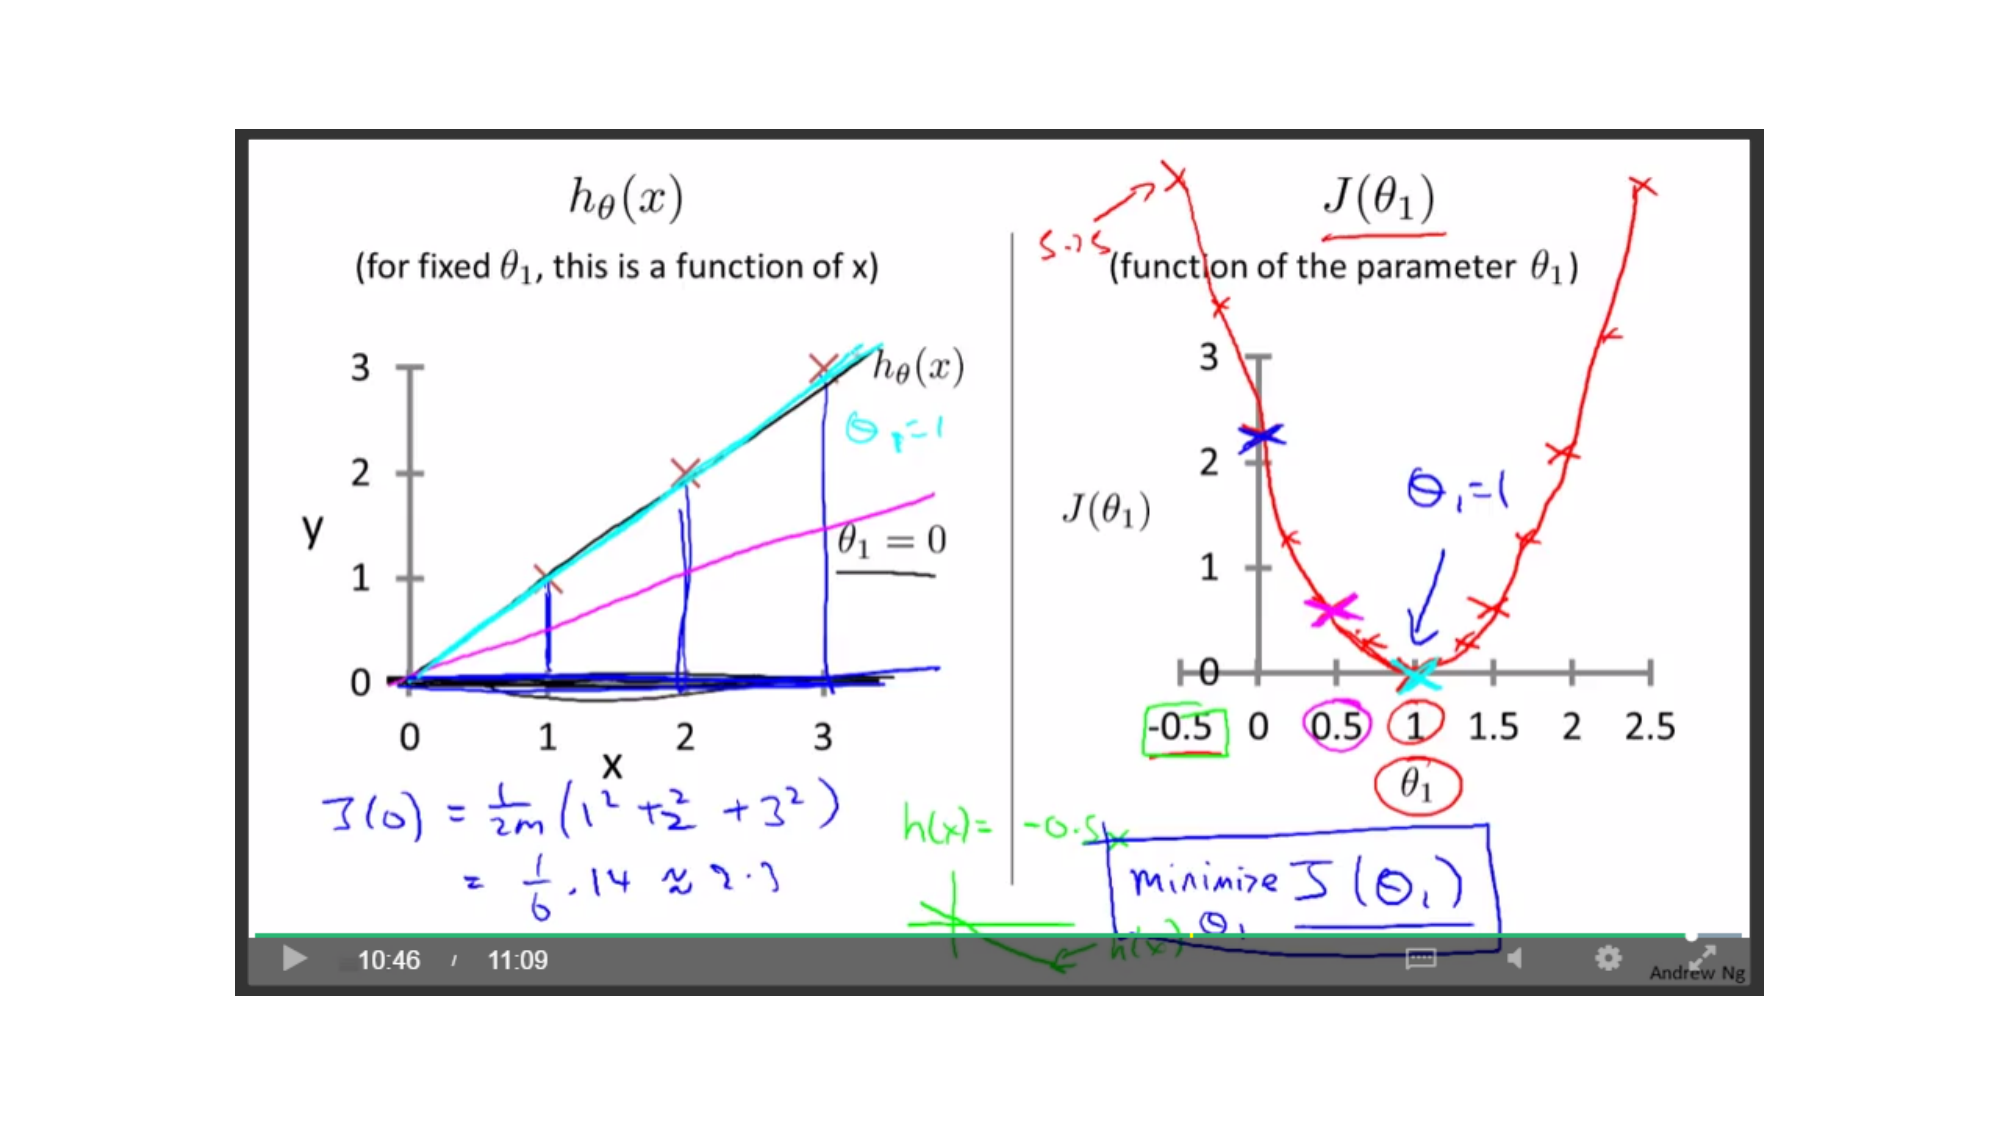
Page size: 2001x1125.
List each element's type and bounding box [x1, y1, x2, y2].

picture [235, 129, 1764, 996]
